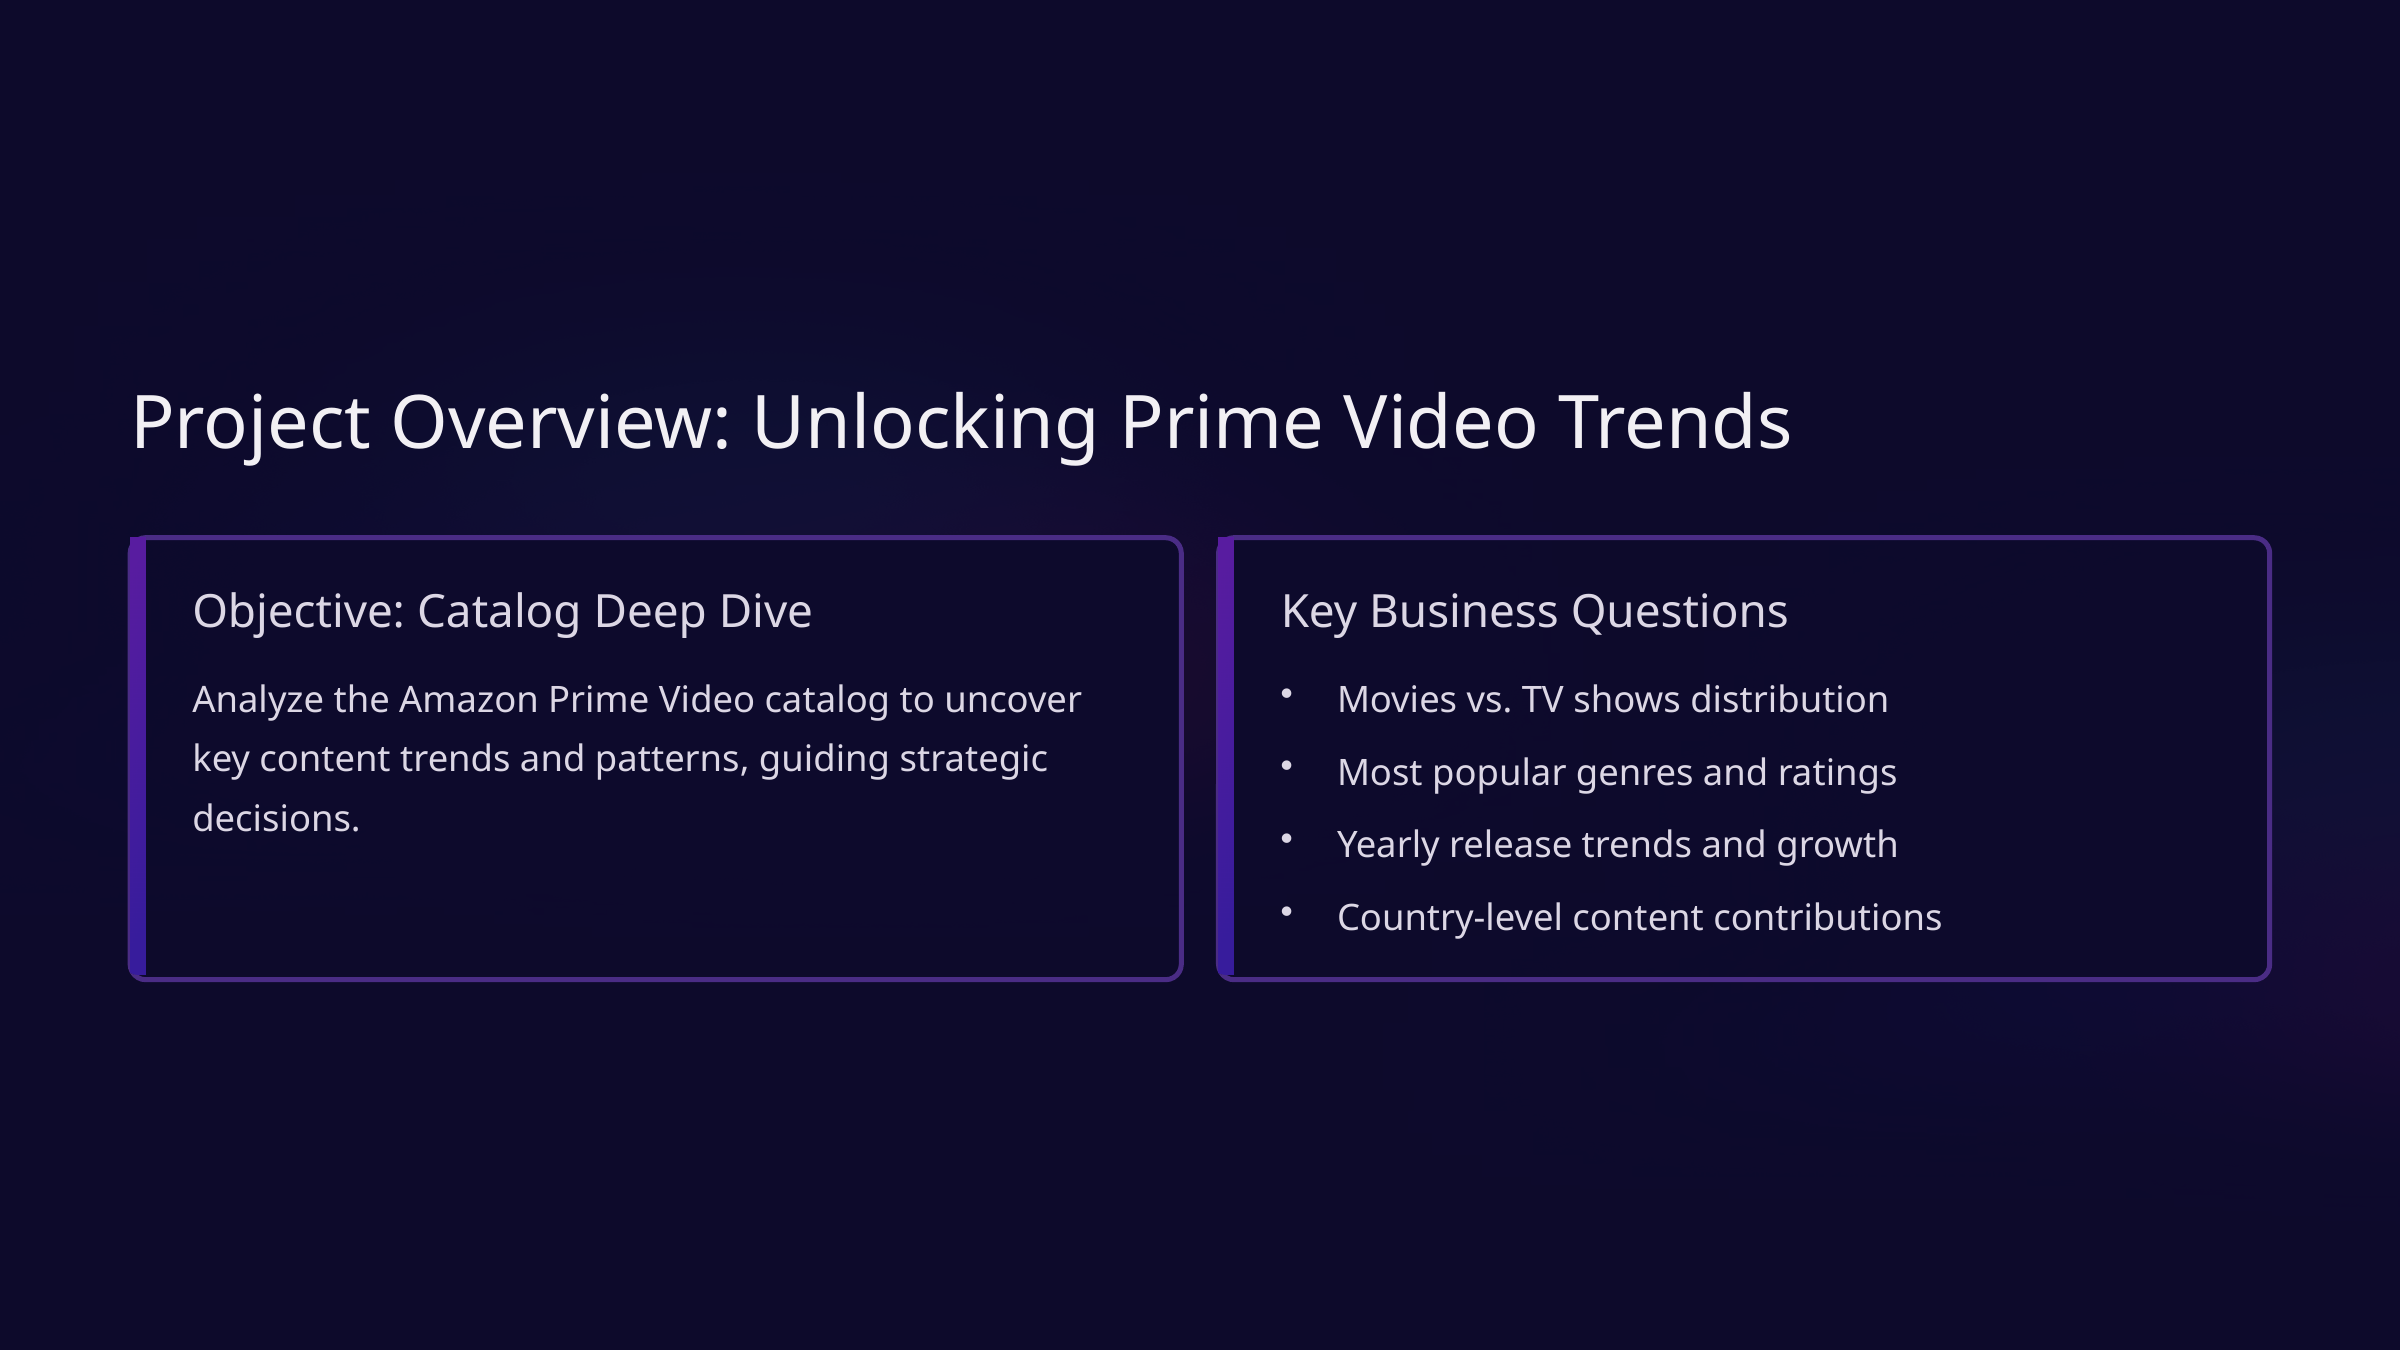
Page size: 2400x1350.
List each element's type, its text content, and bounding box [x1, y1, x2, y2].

text_box Key Business Questions [1280, 579, 1833, 638]
text_box Project Overview: Unlocking Prime Video Trends [130, 370, 1930, 464]
picture [1218, 537, 1239, 980]
text_box [151, 537, 1182, 980]
text_box [1239, 537, 2270, 980]
text_box Objective: Catalog Deep Dive [192, 579, 869, 638]
text_box Most popular genres and ratings [1280, 732, 2228, 793]
text_box Movies vs. TV shows distribution [1280, 660, 2228, 720]
text_box Analyze the Amazon Prime Video catalog to uncover key content trends and patterns, guiding strategic decisions. [192, 660, 1140, 780]
picture [130, 537, 151, 980]
text_box Country-level content contributions [1280, 877, 2228, 938]
text_box Yearly release trends and growth [1280, 805, 2228, 865]
